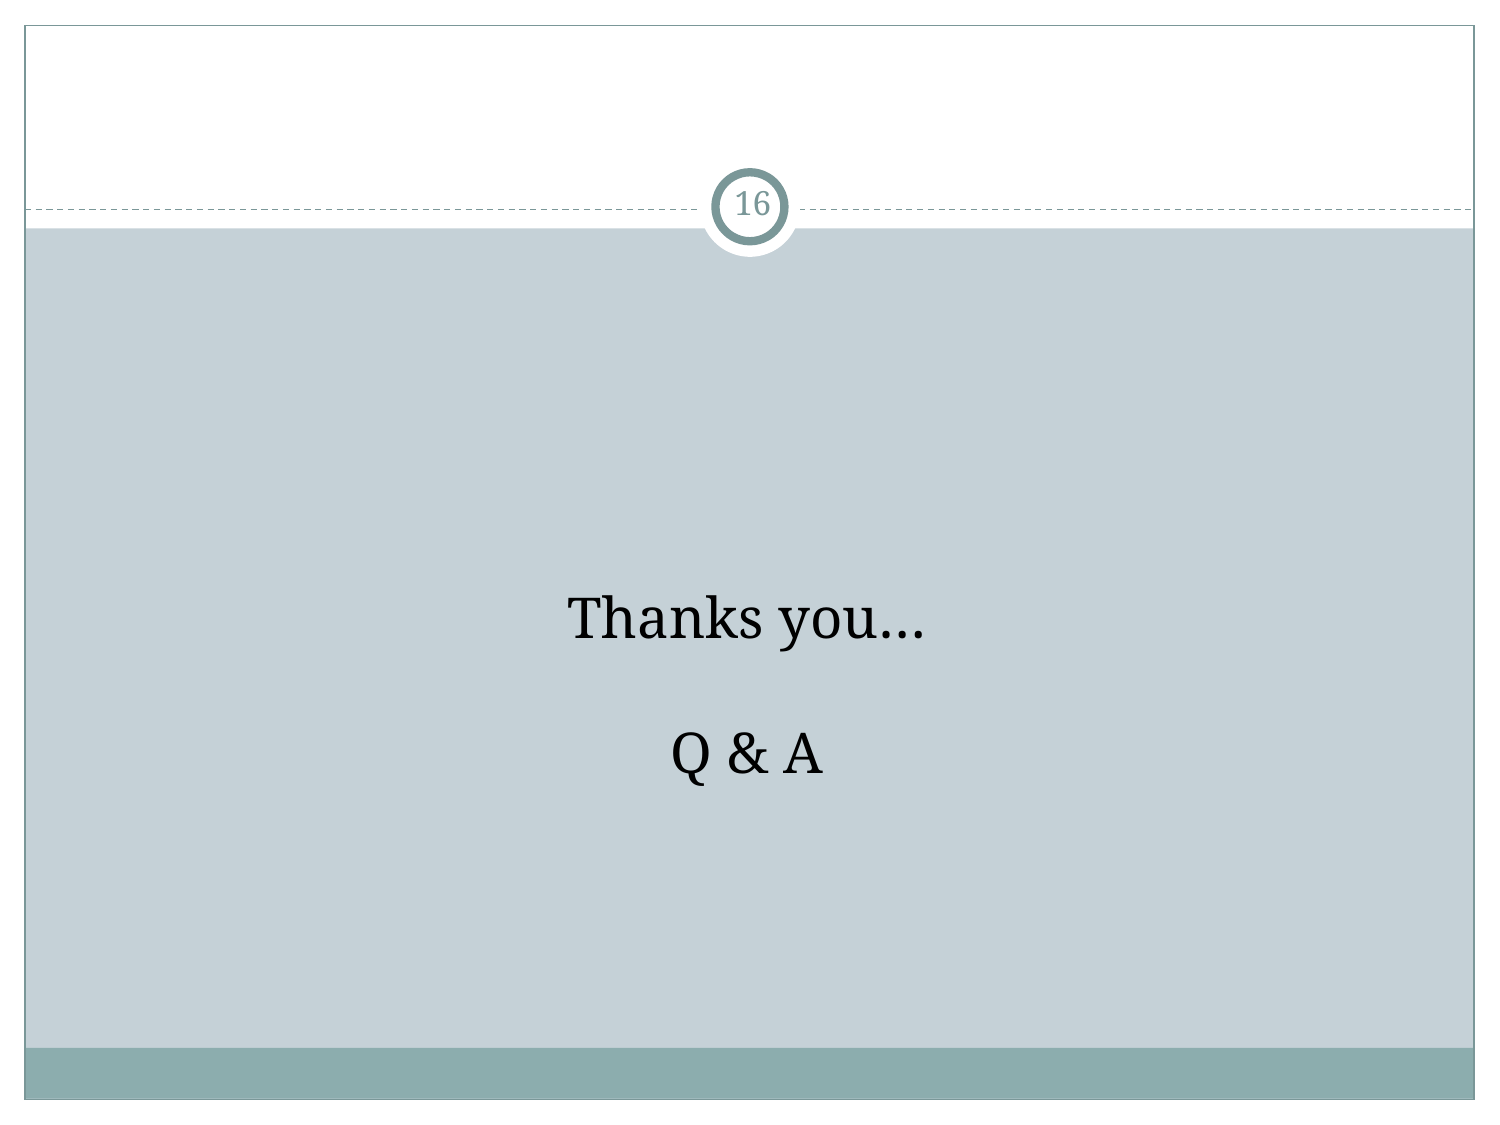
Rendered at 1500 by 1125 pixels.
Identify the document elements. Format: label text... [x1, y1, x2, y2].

slide_number 16 [715, 168, 791, 241]
list Thanks you… Q & A [49, 575, 1445, 1001]
